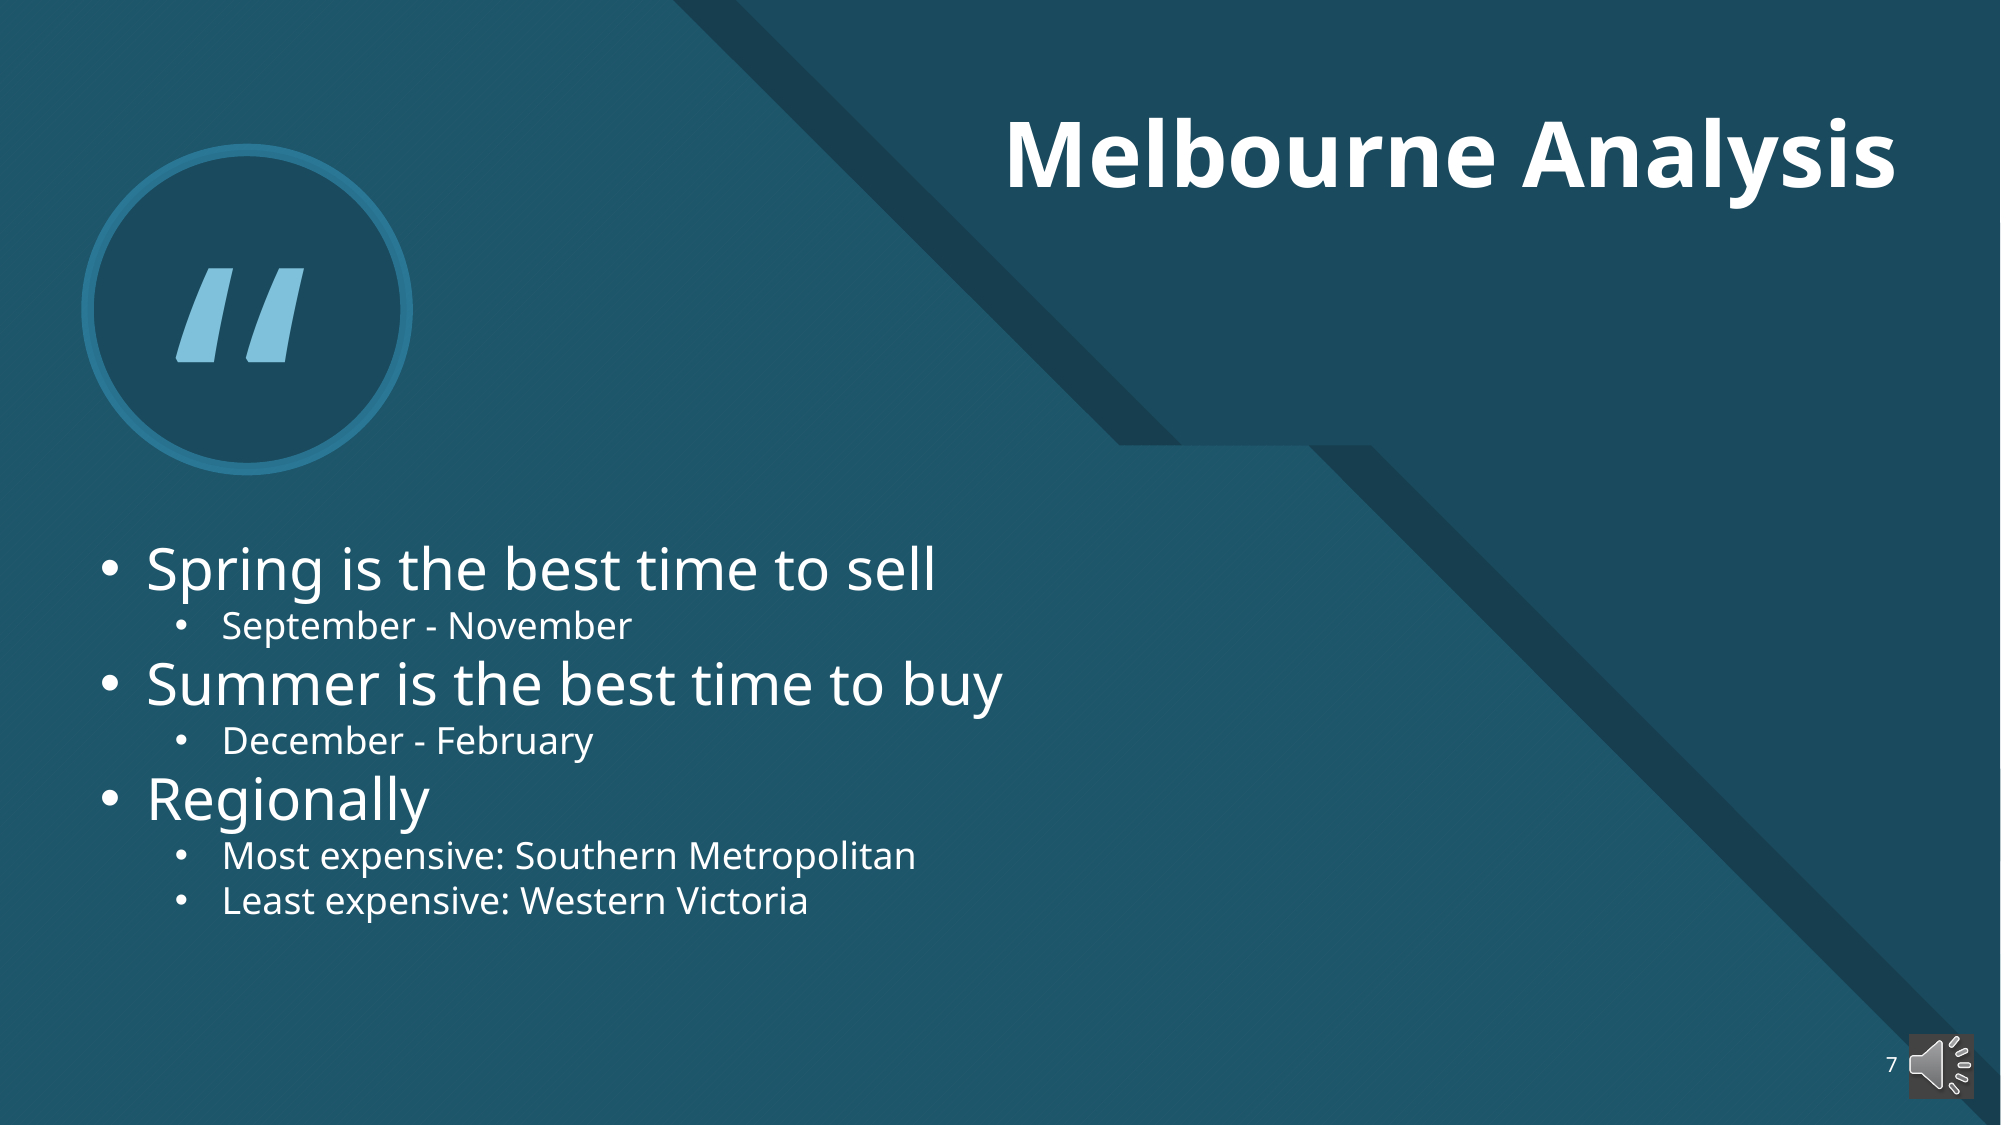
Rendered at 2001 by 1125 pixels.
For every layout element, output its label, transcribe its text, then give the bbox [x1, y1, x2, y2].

slide_number 7 [1845, 1035, 1904, 1096]
text_box Melbourne Analysis [72, 89, 1913, 214]
text_box Spring is the best time to sell September - November Summer is the best time to buy December - February Regionally Most expensive: Southern Metropolitan Least expensive: Western Victoria [84, 525, 1410, 975]
picture [1907, 1033, 1976, 1101]
